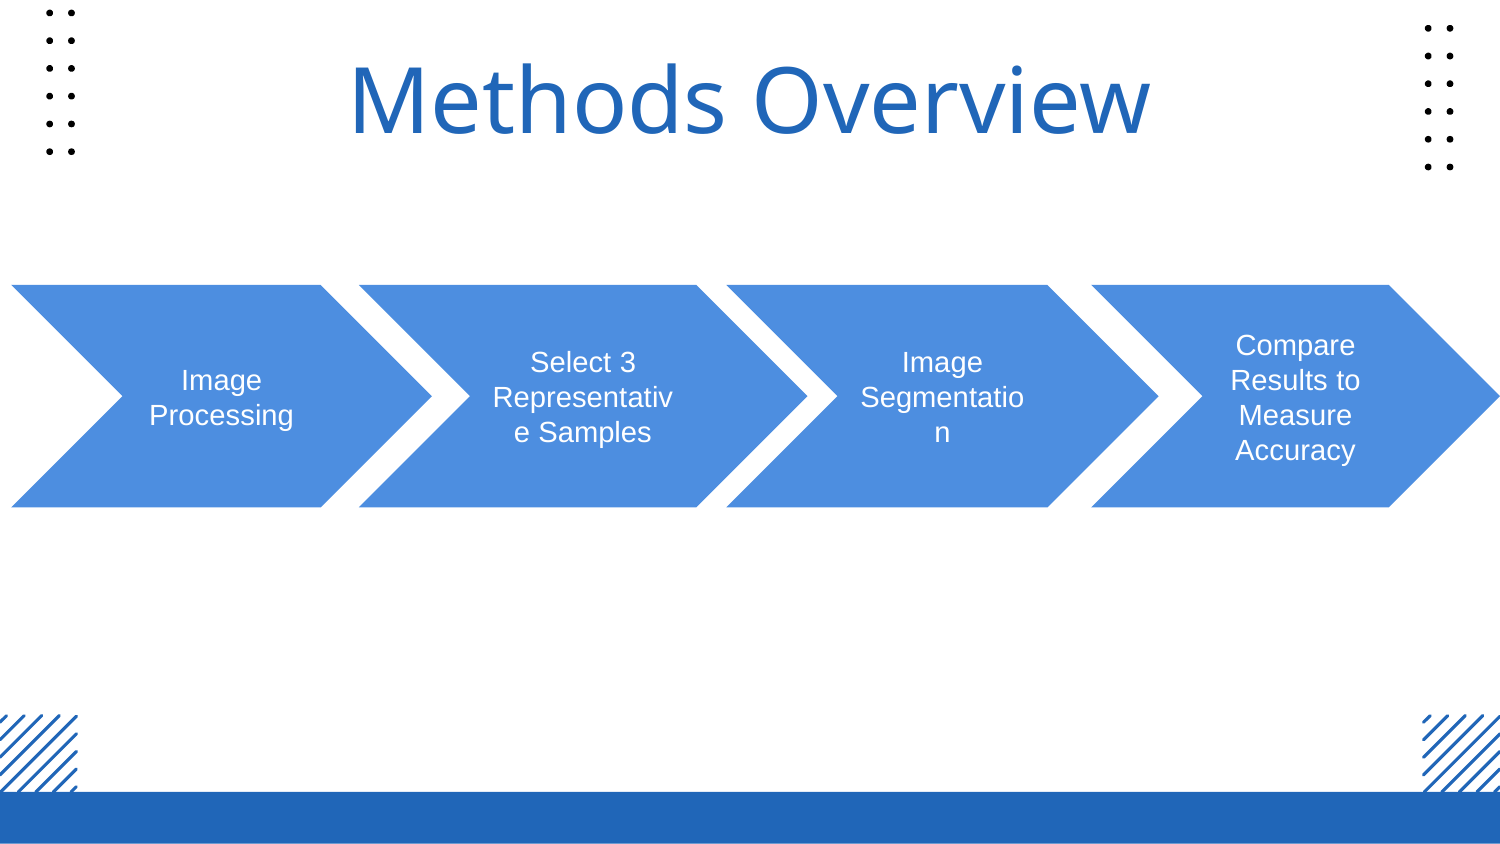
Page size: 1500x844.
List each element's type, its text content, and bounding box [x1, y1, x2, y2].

text_box Image Processing [9, 282, 435, 510]
title Methods Overview [118, 72, 1382, 167]
text_box Select 3 Representative Samples [356, 282, 810, 510]
text_box Image Segmentation [724, 282, 1161, 510]
text_box Compare Results to Measure Accuracy [1089, 282, 1500, 510]
